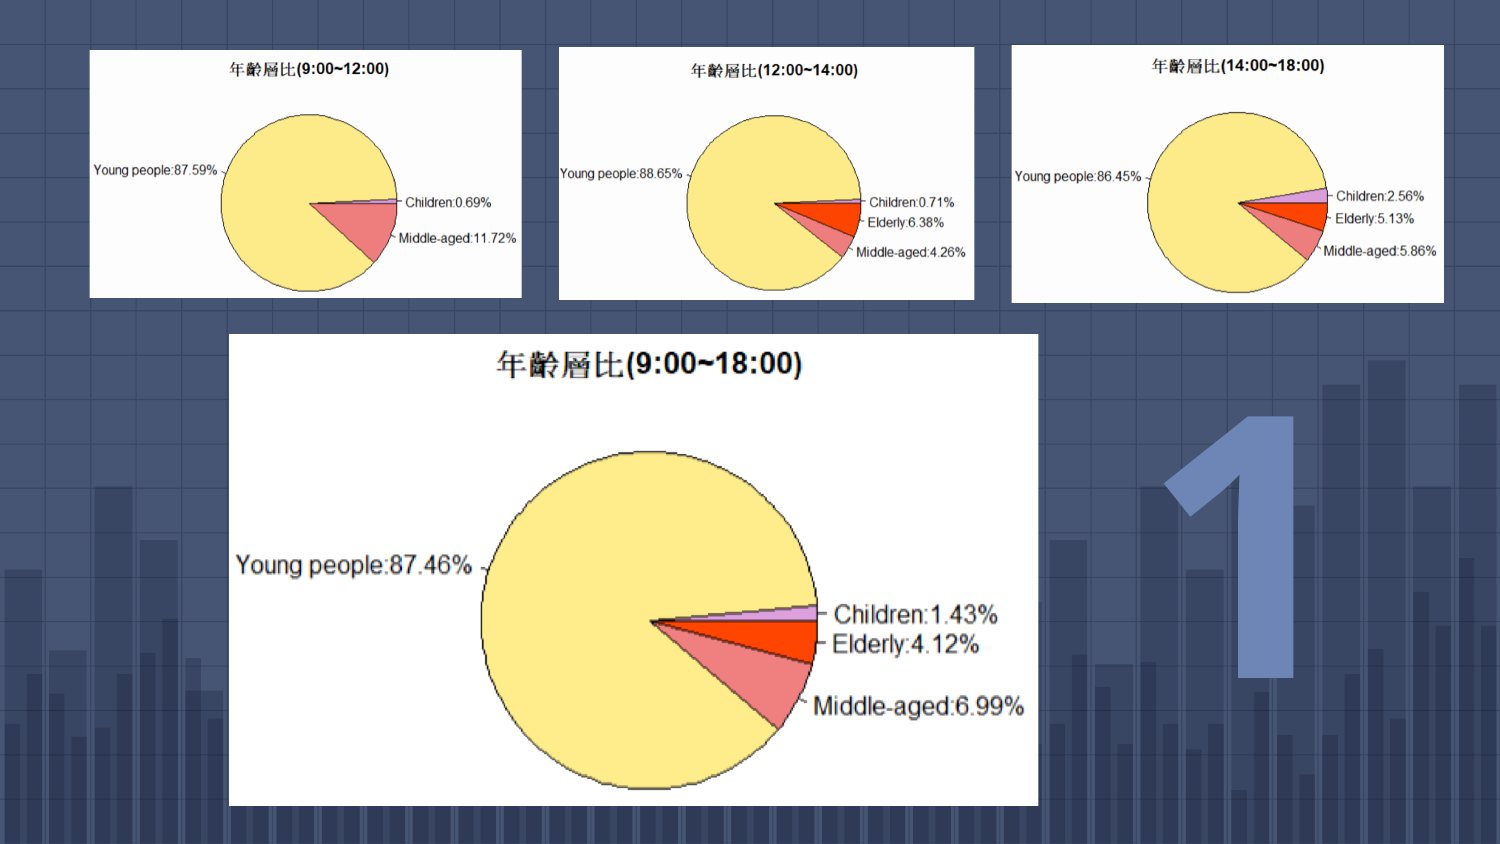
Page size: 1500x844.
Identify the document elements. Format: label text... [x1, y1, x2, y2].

picture [1011, 44, 1445, 303]
picture [558, 47, 975, 300]
text_box 1 [1131, 310, 1363, 754]
picture [89, 49, 522, 298]
picture [228, 333, 1039, 806]
